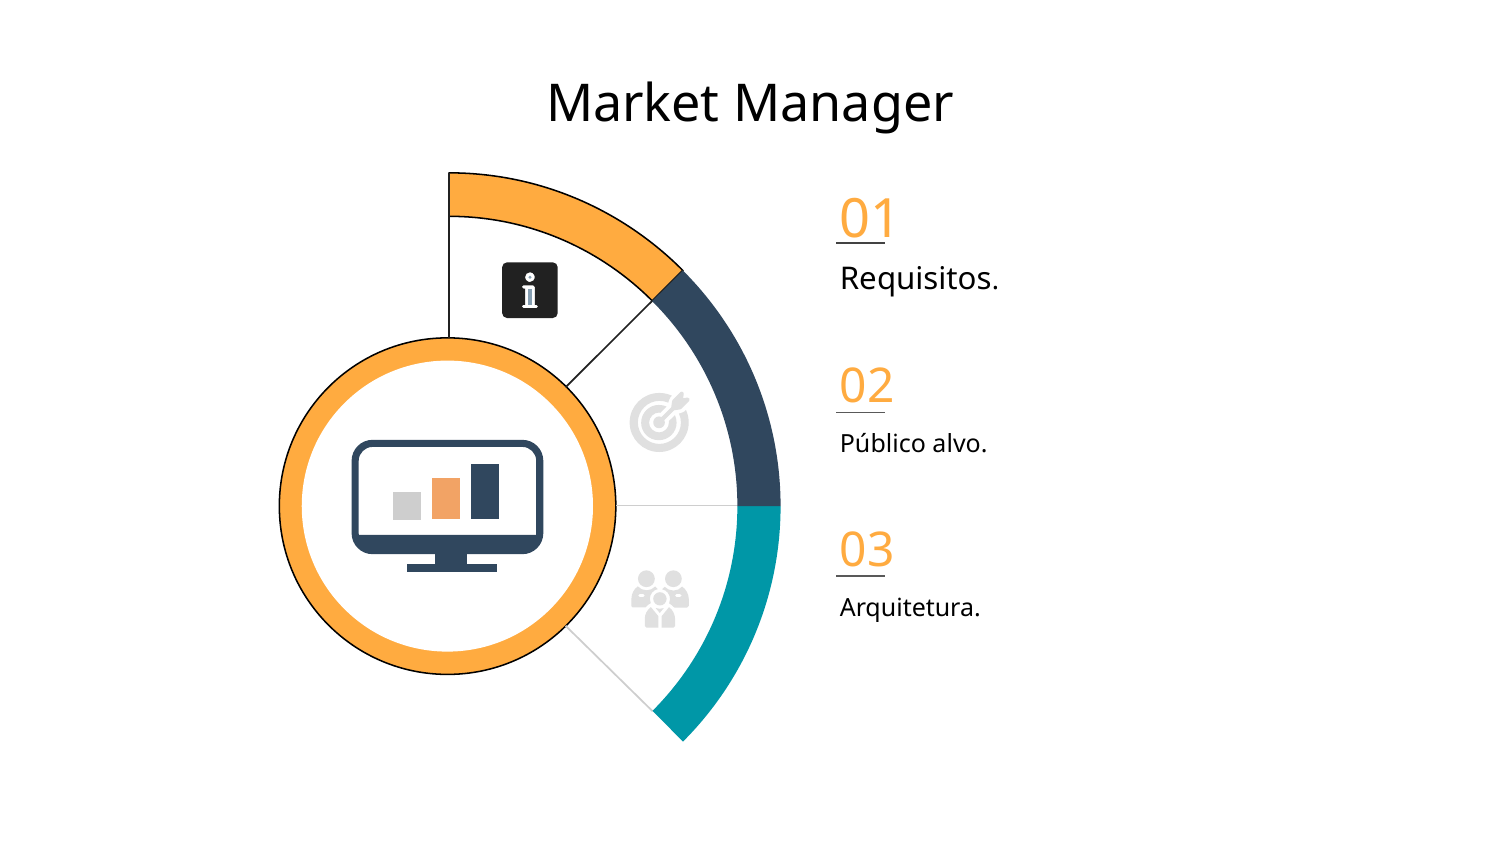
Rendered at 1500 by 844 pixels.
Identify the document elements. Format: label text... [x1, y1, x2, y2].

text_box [501, 262, 558, 319]
text_box 02 [824, 354, 1221, 412]
text_box Arquitetura. [824, 576, 1221, 651]
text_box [279, 172, 781, 742]
text_box 01 [824, 186, 1221, 243]
text_box Requisitos. [824, 243, 1221, 319]
text_box Público alvo. [824, 412, 1221, 488]
text_box 03 [824, 517, 1221, 576]
text_box Market Manager [116, 67, 1384, 134]
